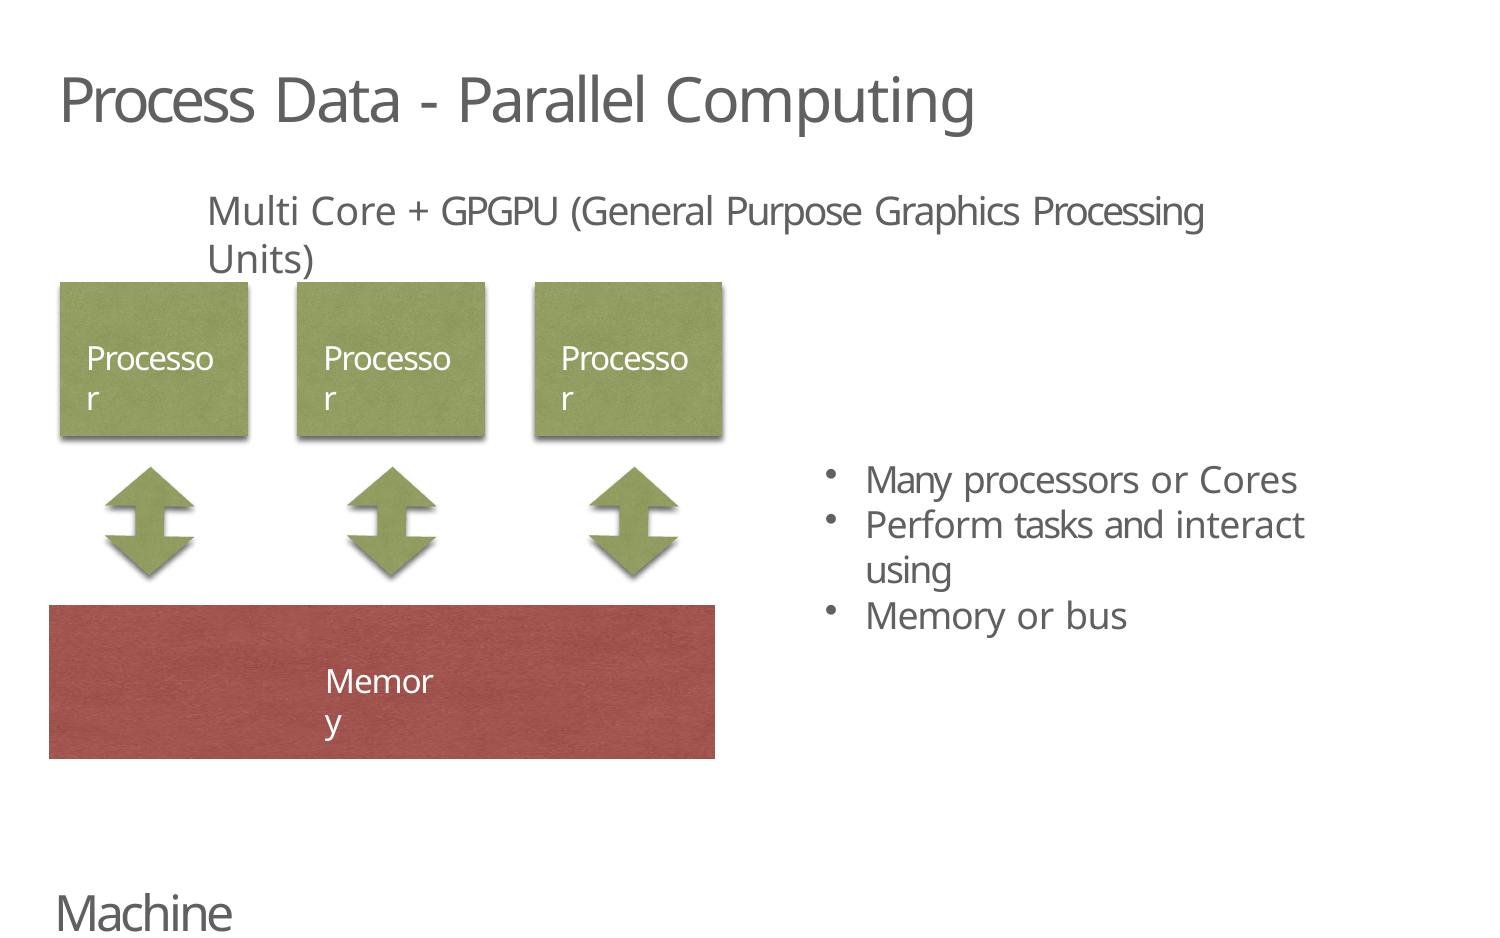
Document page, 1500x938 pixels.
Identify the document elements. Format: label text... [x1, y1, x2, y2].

text_box Many processors or Cores Perform tasks and interact using Memory or bus [822, 454, 1357, 637]
text_box Multi Core + GPGPU (General Purpose Graphics Processing Units) [204, 184, 1295, 282]
footer Machine Learning [52, 876, 410, 938]
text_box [579, 461, 687, 588]
title Process Data - Parallel Computing [56, 58, 1164, 217]
picture [49, 604, 715, 760]
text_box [337, 461, 445, 588]
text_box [52, 277, 256, 449]
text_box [526, 277, 731, 449]
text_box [95, 461, 203, 588]
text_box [289, 277, 494, 449]
